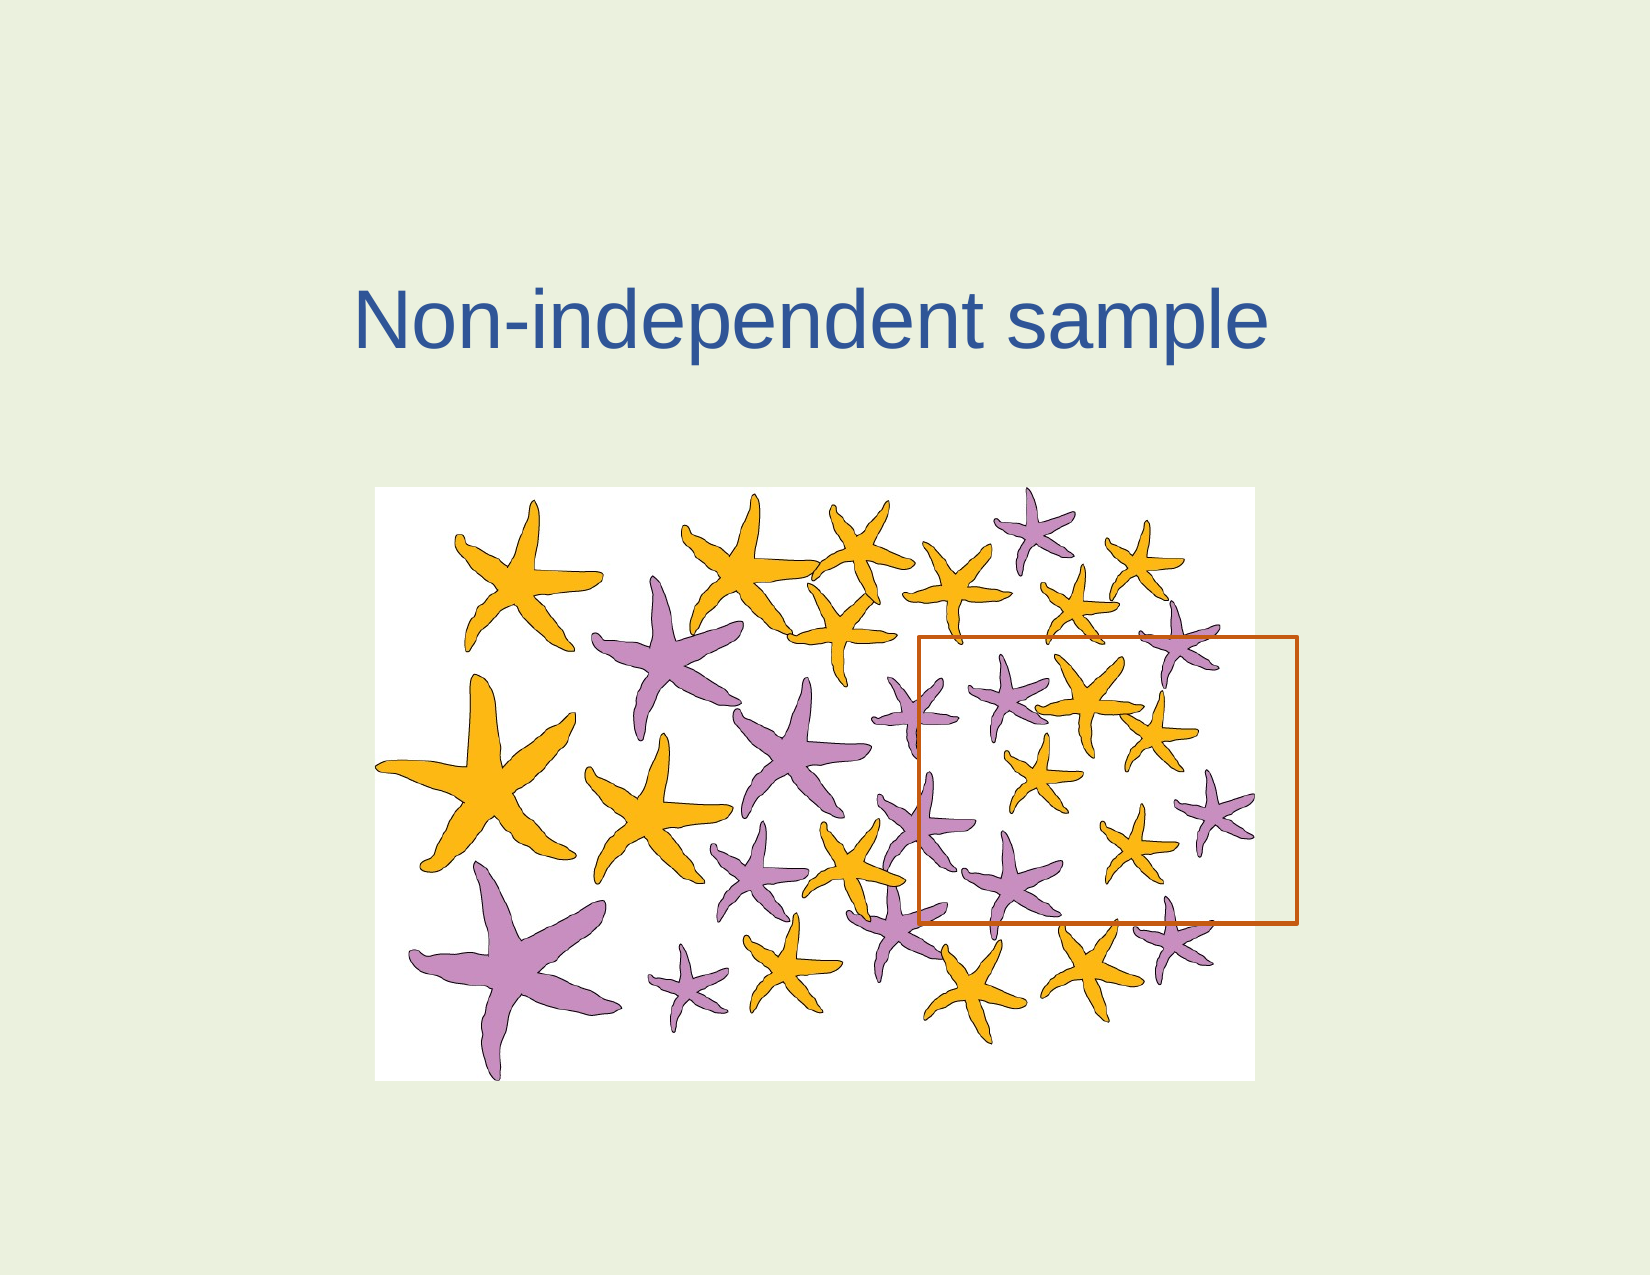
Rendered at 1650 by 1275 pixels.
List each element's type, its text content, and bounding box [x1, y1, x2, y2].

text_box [374, 487, 1301, 1082]
title Non-independent sample [350, 262, 1425, 479]
